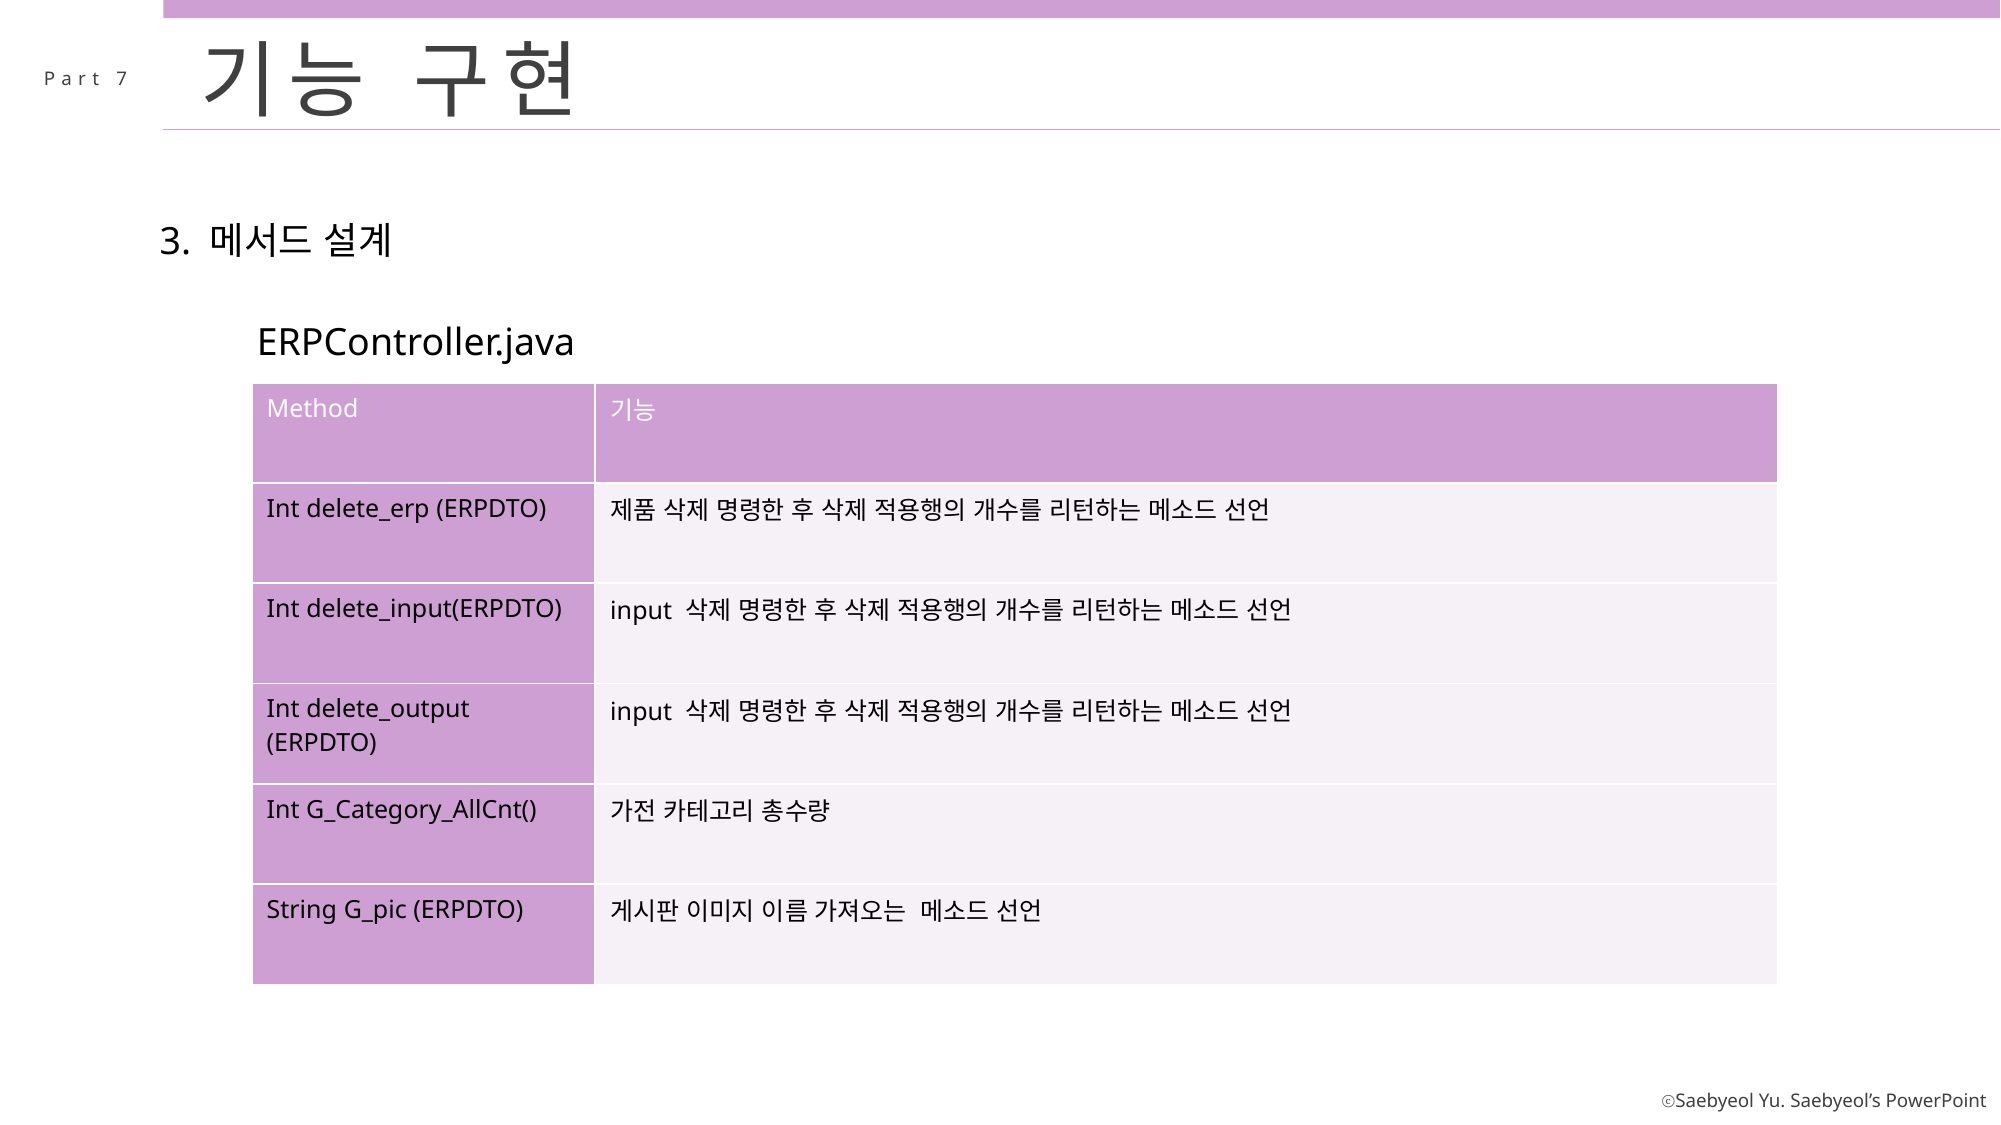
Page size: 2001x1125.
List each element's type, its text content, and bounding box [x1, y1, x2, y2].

table_header 기능 [596, 384, 1777, 482]
text_box 3. 메서드 설계 [144, 209, 603, 270]
table_header Method [253, 384, 594, 482]
table_cell Int delete_input(ERPDTO) [253, 584, 594, 683]
table_cell String G_pic (ERPDTO) [253, 885, 594, 984]
table_cell input 삭제 명령한 후 삭제 적용행의 개수를 리턴하는 메소드 선언 [596, 684, 1777, 783]
table_cell Int delete_output (ERPDTO) [253, 684, 594, 783]
table_cell 게시판 이미지 이름 가져오는 메소드 선언 [596, 885, 1777, 984]
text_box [26, 0, 2000, 136]
table_cell 제품 삭제 명령한 후 삭제 적용행의 개수를 리턴하는 메소드 선언 [596, 484, 1777, 582]
table_cell 가전 카테고리 총수량 [596, 785, 1777, 883]
table_cell Int G_Category_AllCnt() [253, 785, 594, 883]
text_box ERPController.java [242, 310, 701, 371]
table_cell Int delete_erp (ERPDTO) [253, 484, 594, 582]
table_cell input 삭제 명령한 후 삭제 적용행의 개수를 리턴하는 메소드 선언 [596, 584, 1777, 683]
